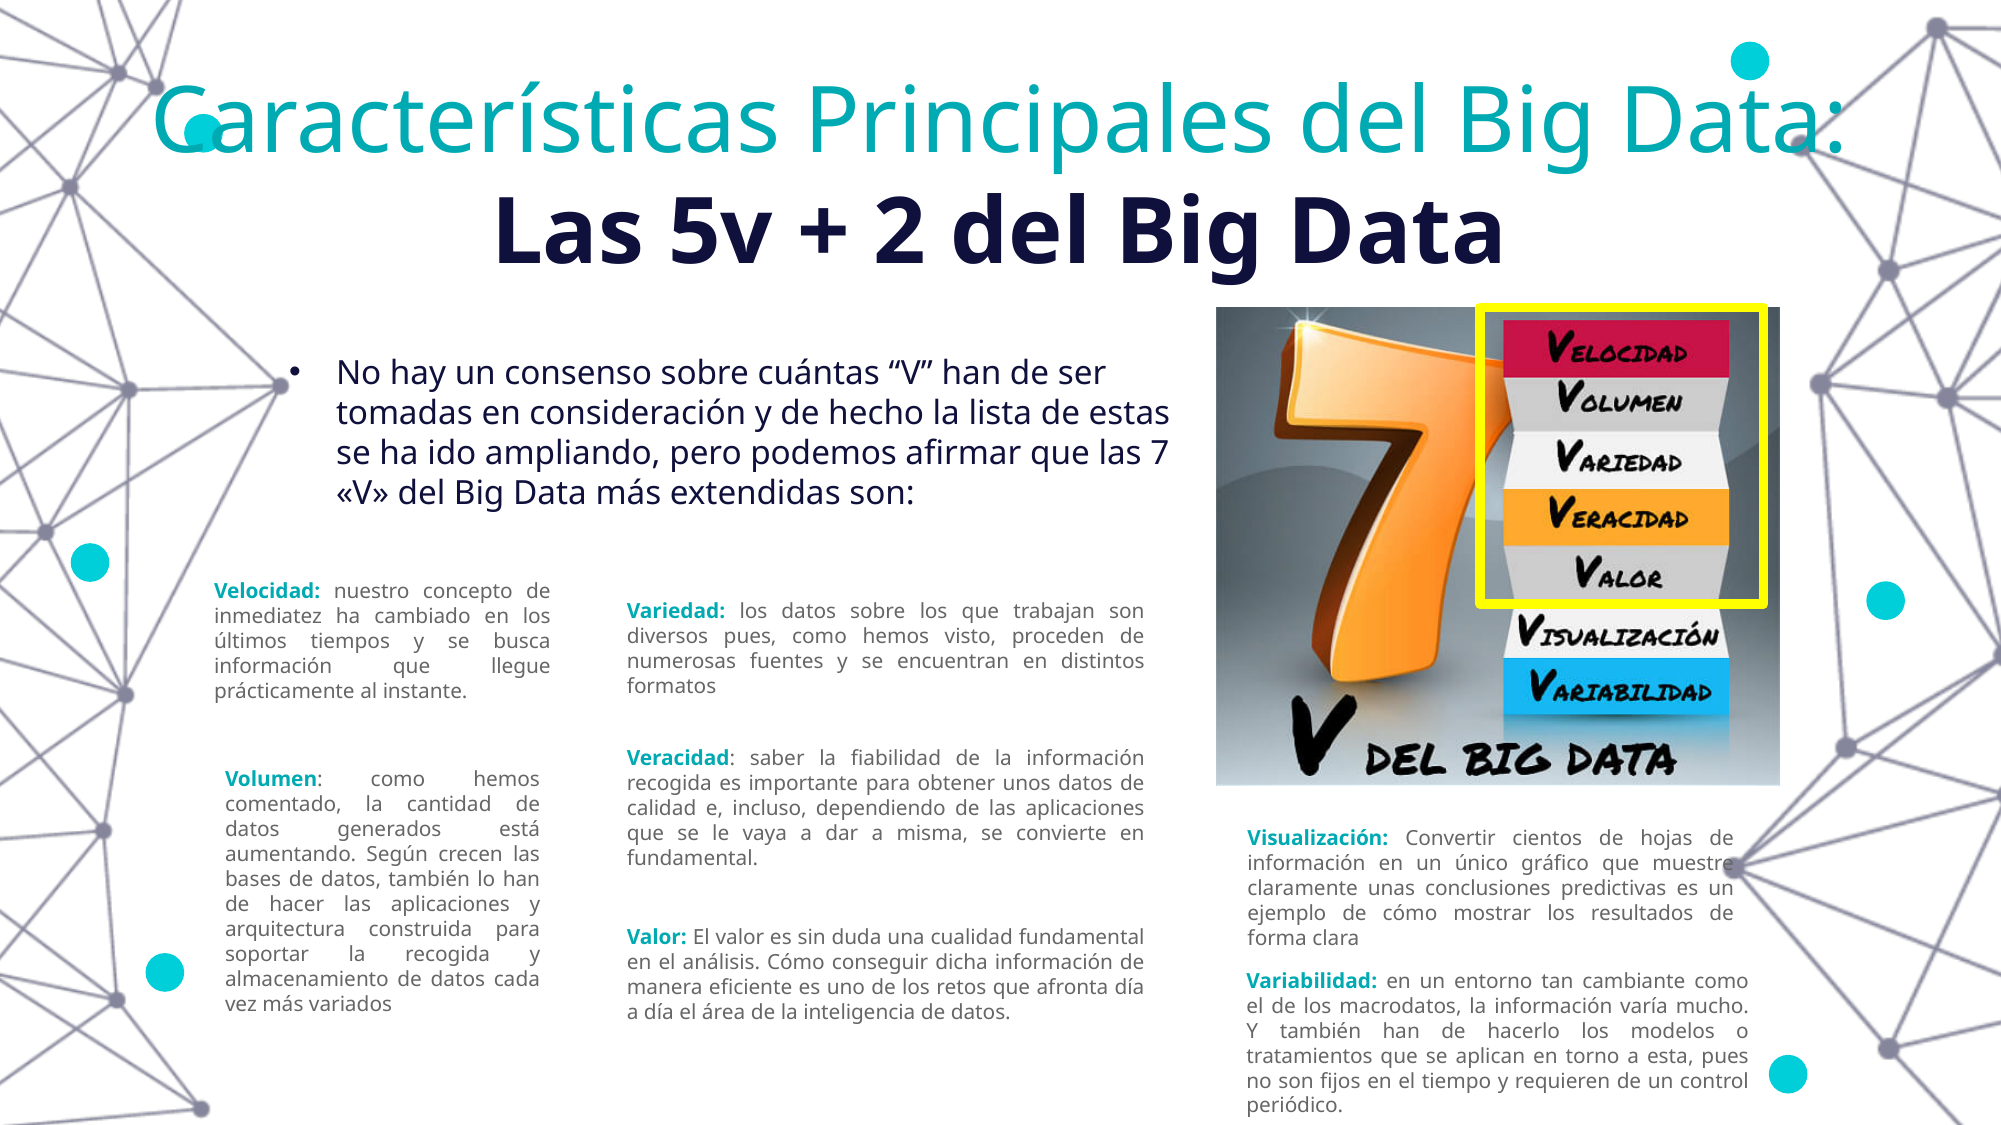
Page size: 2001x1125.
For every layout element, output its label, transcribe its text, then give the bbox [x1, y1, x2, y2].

text_box Valor: El valor es sin duda una cualidad fundamental en el análisis. Cómo conseguir dicha información de manera eficiente es uno de los retos que afronta día a día el área de la inteligencia de datos. [612, 916, 1160, 1031]
text_box [775, 939, 1292, 1103]
text_box Variedad: los datos sobre los que trabajan son diversos pues, como hemos visto, proceden de numerosas fuentes y se encuentran en distintos formatos [612, 590, 1160, 706]
text_box Visualización: Convertir cientos de hojas de información en un único gráfico que muestre claramente unas conclusiones predictivas es un ejemplo de cómo mostrar los resultados de forma clara [1232, 816, 1749, 957]
text_box Velocidad: nuestro concepto de inmediatez ha cambiado en los últimos tiempos y se busca información que llegue prácticamente al instante. [199, 570, 566, 710]
text_box Volumen: como hemos comentado, la cantidad de datos generados está aumentando. Según crecen las bases de datos, también lo han de hacer las aplicaciones y arquitectura construida para soportar la recogida y almacenamiento de datos cada vez más variados [210, 758, 555, 1024]
text_box No hay un consenso sobre cuántas “V” han de ser tomadas en consideración y de hecho la lista de estas se ha ido ampliando, pero podemos afirmar que las 7 «V» del Big Data más extendidas son: [274, 343, 1216, 519]
text_box Veracidad: saber la fiabilidad de la información recogida es importante para obtener unos datos de calidad e, incluso, dependiendo de las aplicaciones que se le vaya a dar a misma, se convierte en fundamental. [612, 737, 1160, 877]
text_box Características Principales del Big Data: Las 5v + 2 del Big Data [0, 60, 2000, 282]
picture [1216, 307, 1780, 787]
text_box Variabilidad: en un entorno tan cambiante como el de los macrodatos, la información varía mucho. Y también han de hacerlo los modelos o tratamientos que se aplican en torno a esta, pues no son fijos en el tiempo y requieren de un control periódico. [1231, 959, 1764, 1125]
